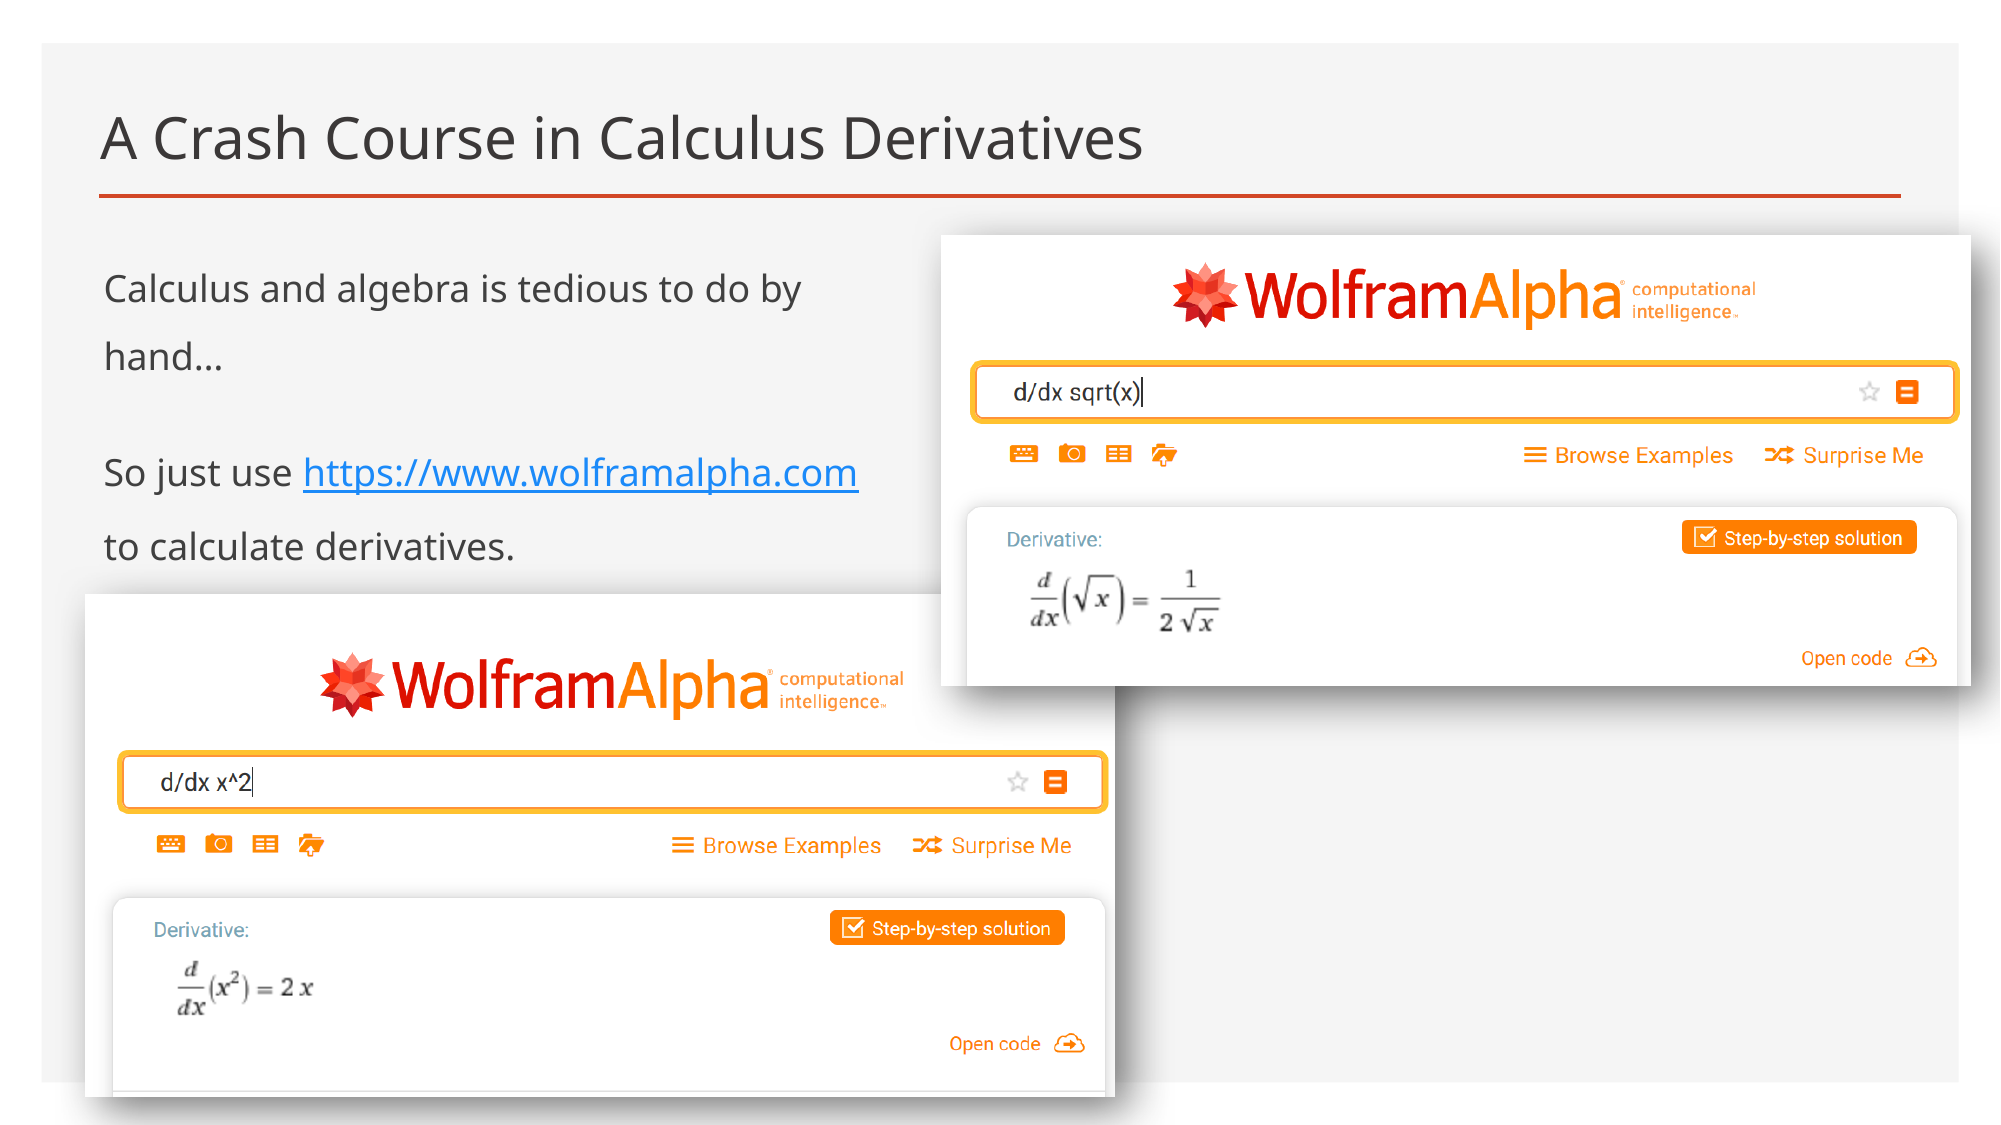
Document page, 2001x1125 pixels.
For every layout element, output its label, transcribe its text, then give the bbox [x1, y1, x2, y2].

list Calculus and algebra is tedious to do by hand… So just use https://www.wolframalpha.com to calculate derivatives. [88, 235, 896, 591]
picture [85, 235, 1971, 1097]
title A Crash Course in Calculus Derivatives [85, 73, 1214, 179]
text_box 204 [106, 586, 896, 594]
